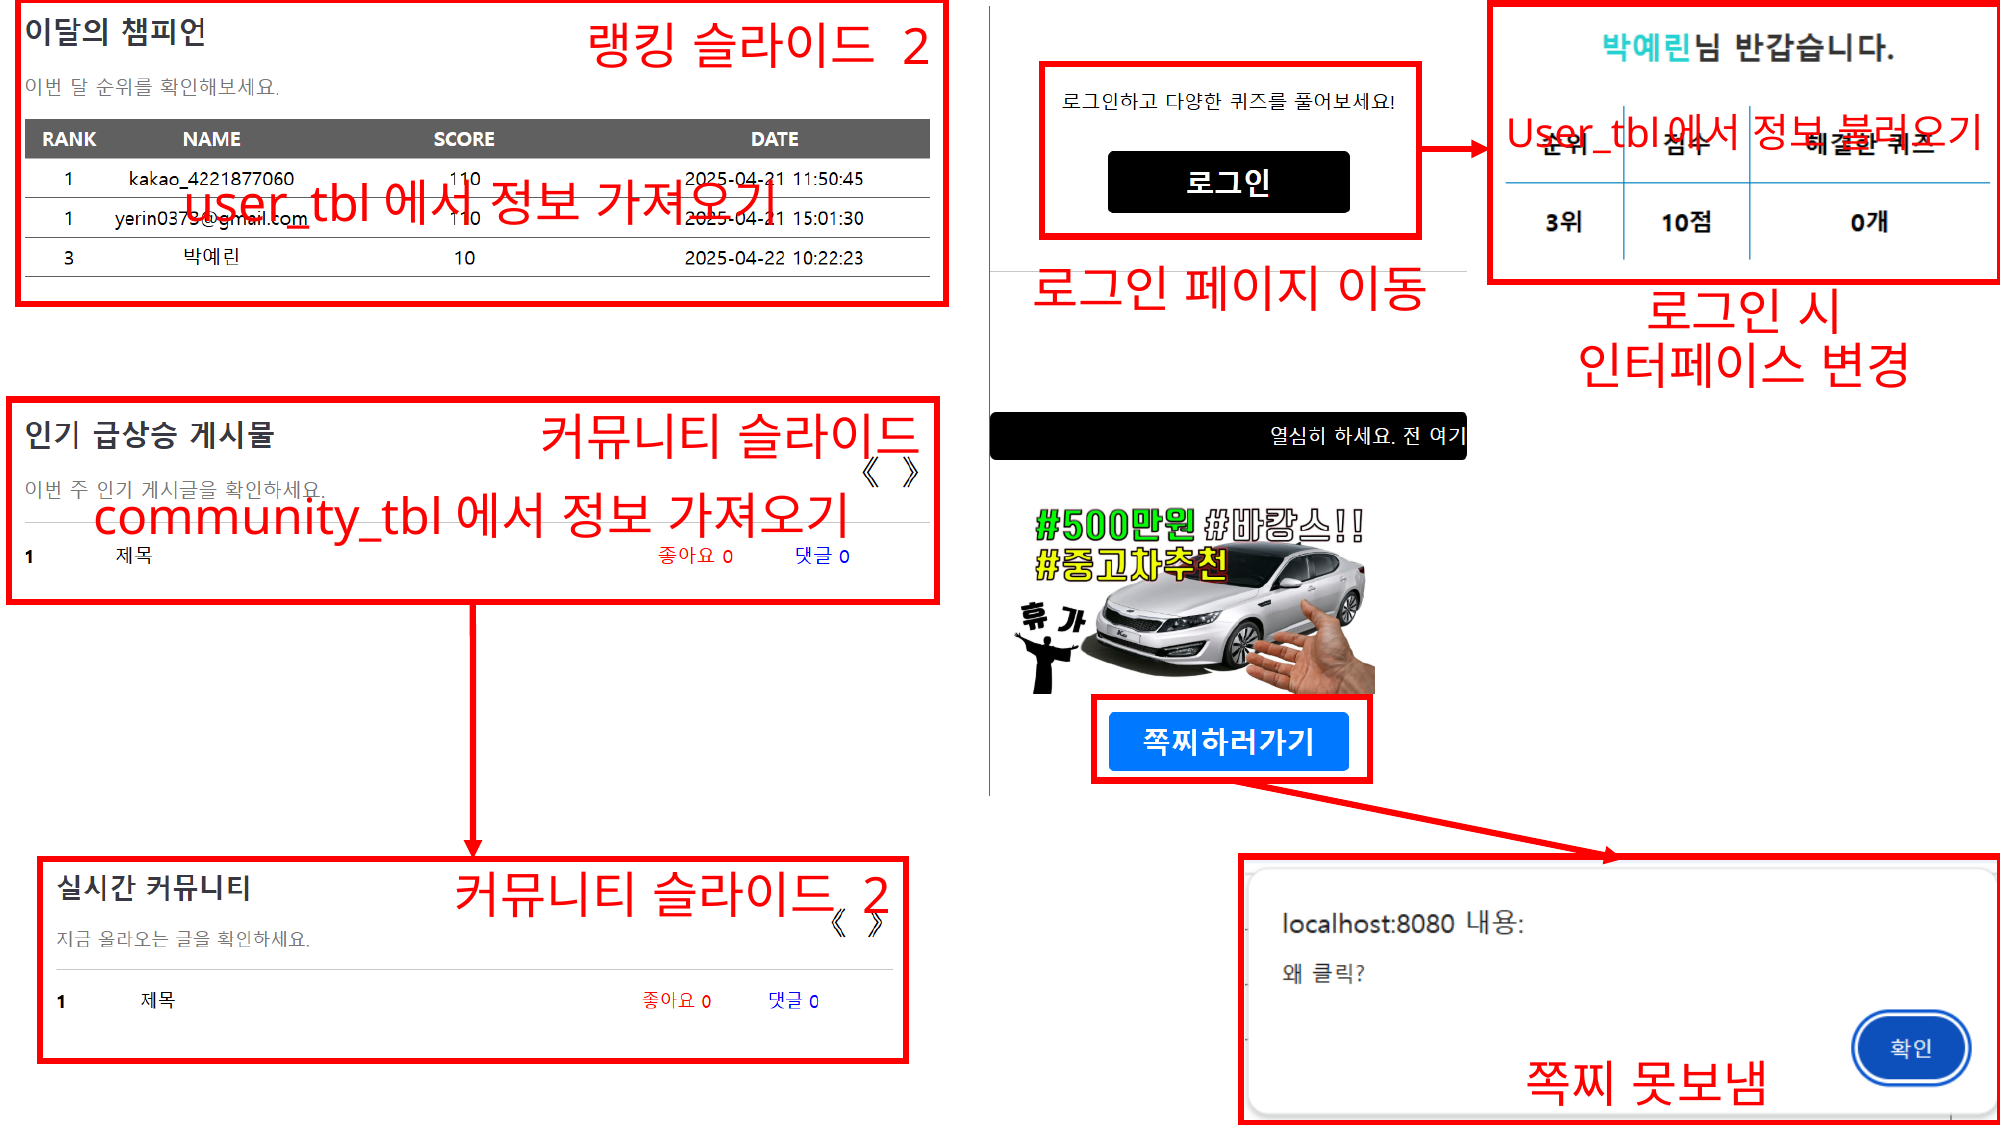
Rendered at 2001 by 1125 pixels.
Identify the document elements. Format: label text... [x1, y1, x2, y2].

picture [0, 0, 2000, 796]
text_box [1239, 860, 1245, 1124]
text_box [1491, 2, 2000, 25]
picture [1245, 858, 2000, 1125]
text_box 로그인 시 인터페이스 변경 [1491, 278, 2000, 406]
text_box 커뮤니티 슬라이드 2 [474, 851, 906, 858]
text_box [1491, 273, 2000, 278]
text_box 커뮤니티 슬라이드 2 [40, 851, 472, 858]
picture [39, 858, 907, 1026]
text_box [1231, 779, 1624, 860]
text_box [39, 1026, 907, 1062]
